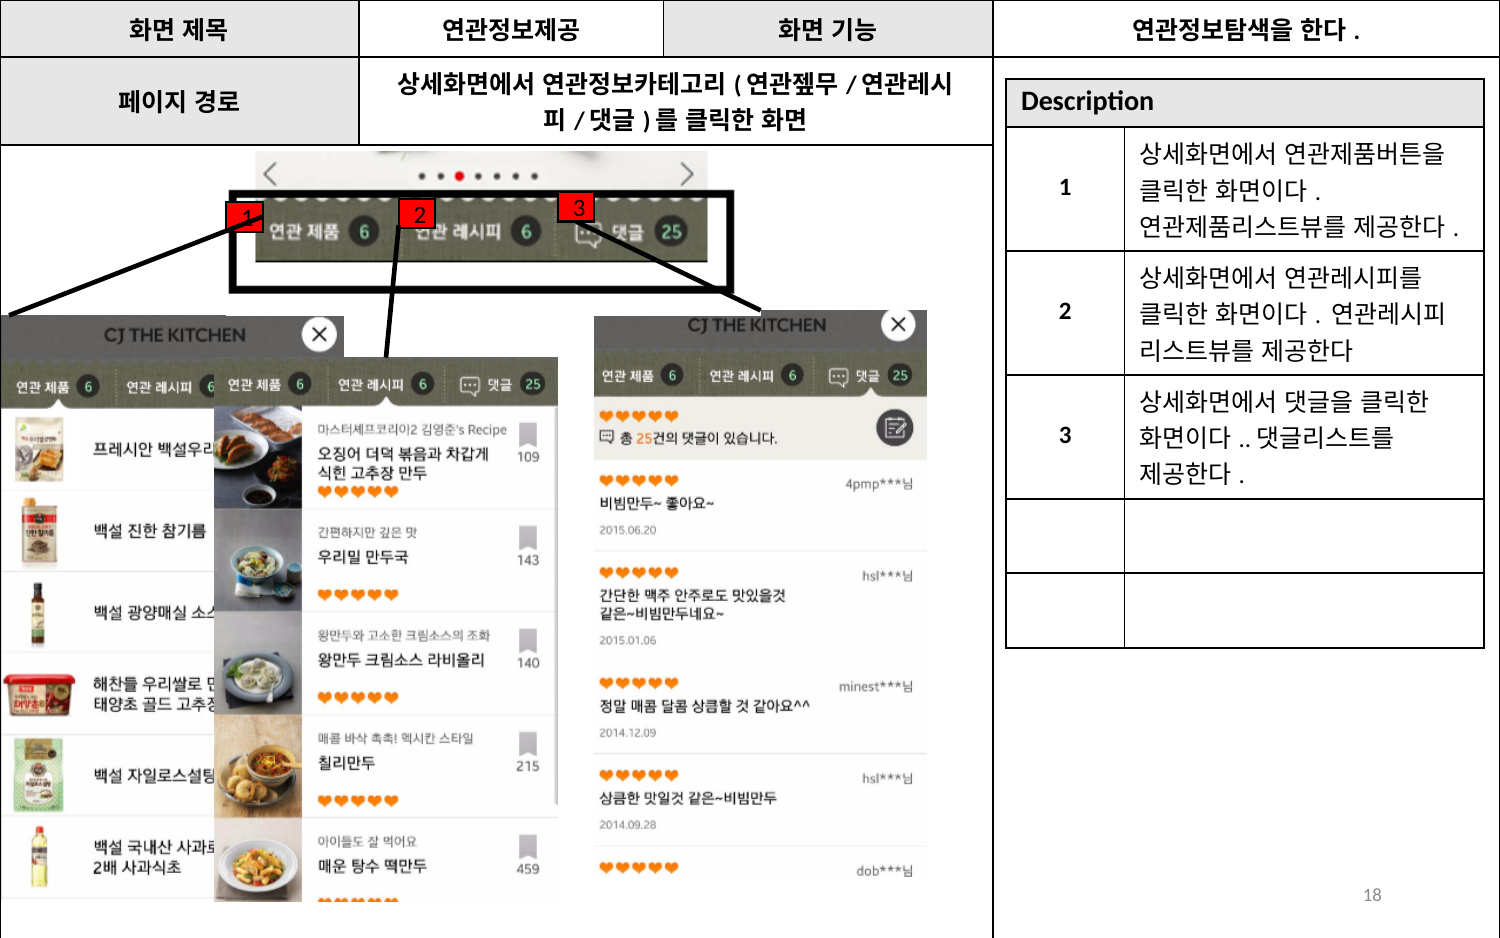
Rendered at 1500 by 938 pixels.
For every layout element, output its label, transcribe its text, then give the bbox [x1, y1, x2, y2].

table_header 연관정보제공 [360, 1, 663, 56]
table_cell 상세화면에서 연관레시피를 클릭한 화면이다. 연관레시피 리스트뷰를 제공한다 [1125, 252, 1483, 374]
table_header 화면 기능 [664, 1, 992, 56]
table_cell [1007, 574, 1124, 647]
table_cell 2 [1007, 252, 1124, 374]
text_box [9, 216, 227, 316]
table_cell 1 [1007, 128, 1124, 250]
table_cell [1007, 500, 1124, 572]
slide_number 18 [1059, 868, 1397, 919]
picture [0, 151, 927, 902]
table_cell [994, 58, 1499, 938]
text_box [386, 225, 399, 358]
table_cell [1, 146, 992, 938]
table_header 화면 제목 [1, 1, 358, 56]
table_cell 상세화면에서 댓글을 클릭한 화면이다..댓글리스트를 제공한다. [1125, 376, 1483, 498]
table_cell [1125, 500, 1483, 572]
table_cell 3 [1007, 376, 1124, 498]
table_header Description [1007, 80, 1483, 126]
table_cell 상세화면에서 연관제품버튼을 클릭한 화면이다. 연관제품리스트뷰를 제공한다. [1125, 128, 1483, 250]
table_cell 상세화면에서 연관정보카테고리(연관젶무/연관레시피/댓글)를 클릭한 화면 [360, 58, 992, 144]
table_cell [1125, 574, 1483, 647]
table_header 연관정보탐색을 한다. [994, 1, 1499, 56]
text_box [576, 221, 761, 311]
table_cell 페이지 경로 [1, 58, 358, 144]
